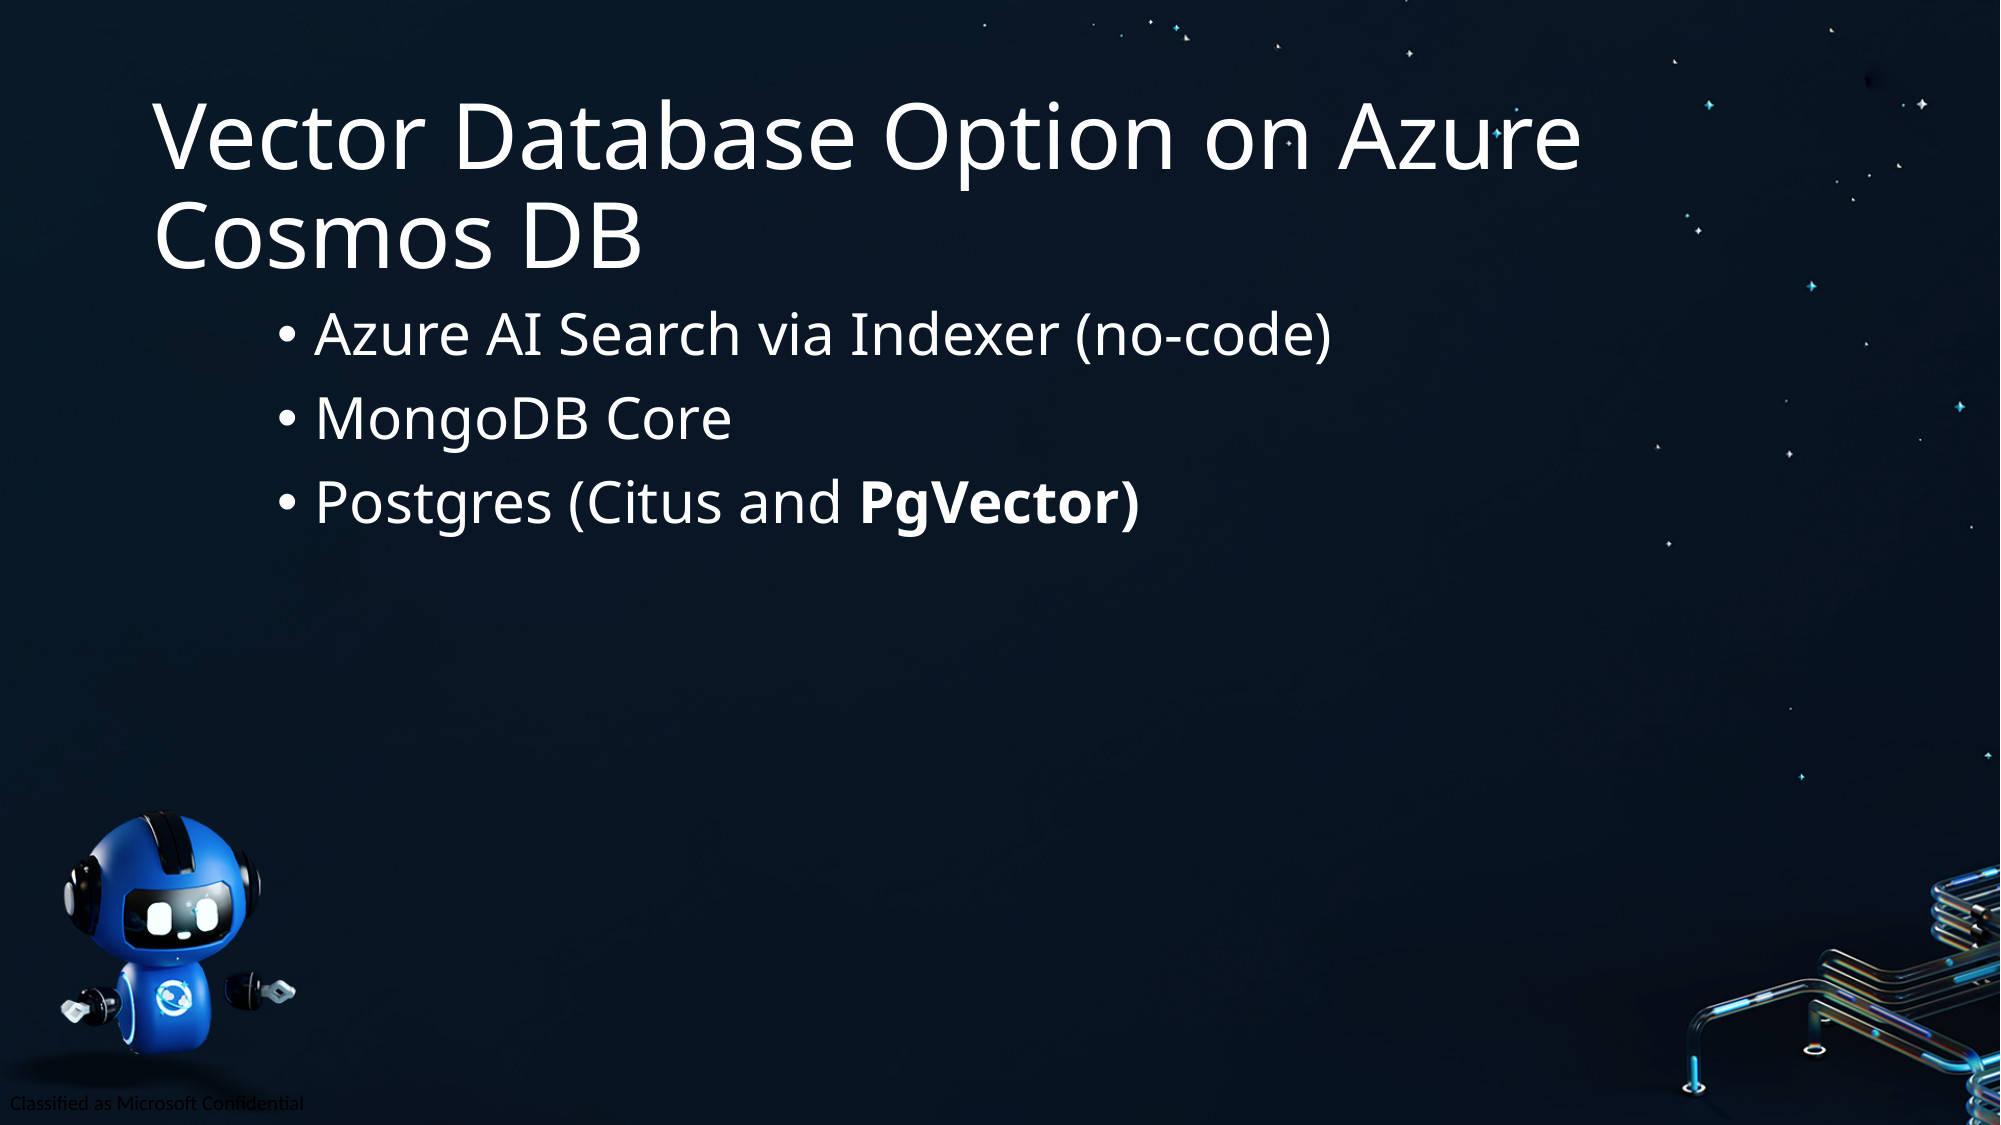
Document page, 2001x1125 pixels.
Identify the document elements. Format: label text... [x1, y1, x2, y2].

picture [0, 0, 2000, 1125]
list Azure AI Search via Indexer (no-code) MongoDB Core Postgres (Citus and PgVector) [262, 297, 1795, 977]
title Vector Database Option on Azure Cosmos DB [137, 80, 1863, 298]
